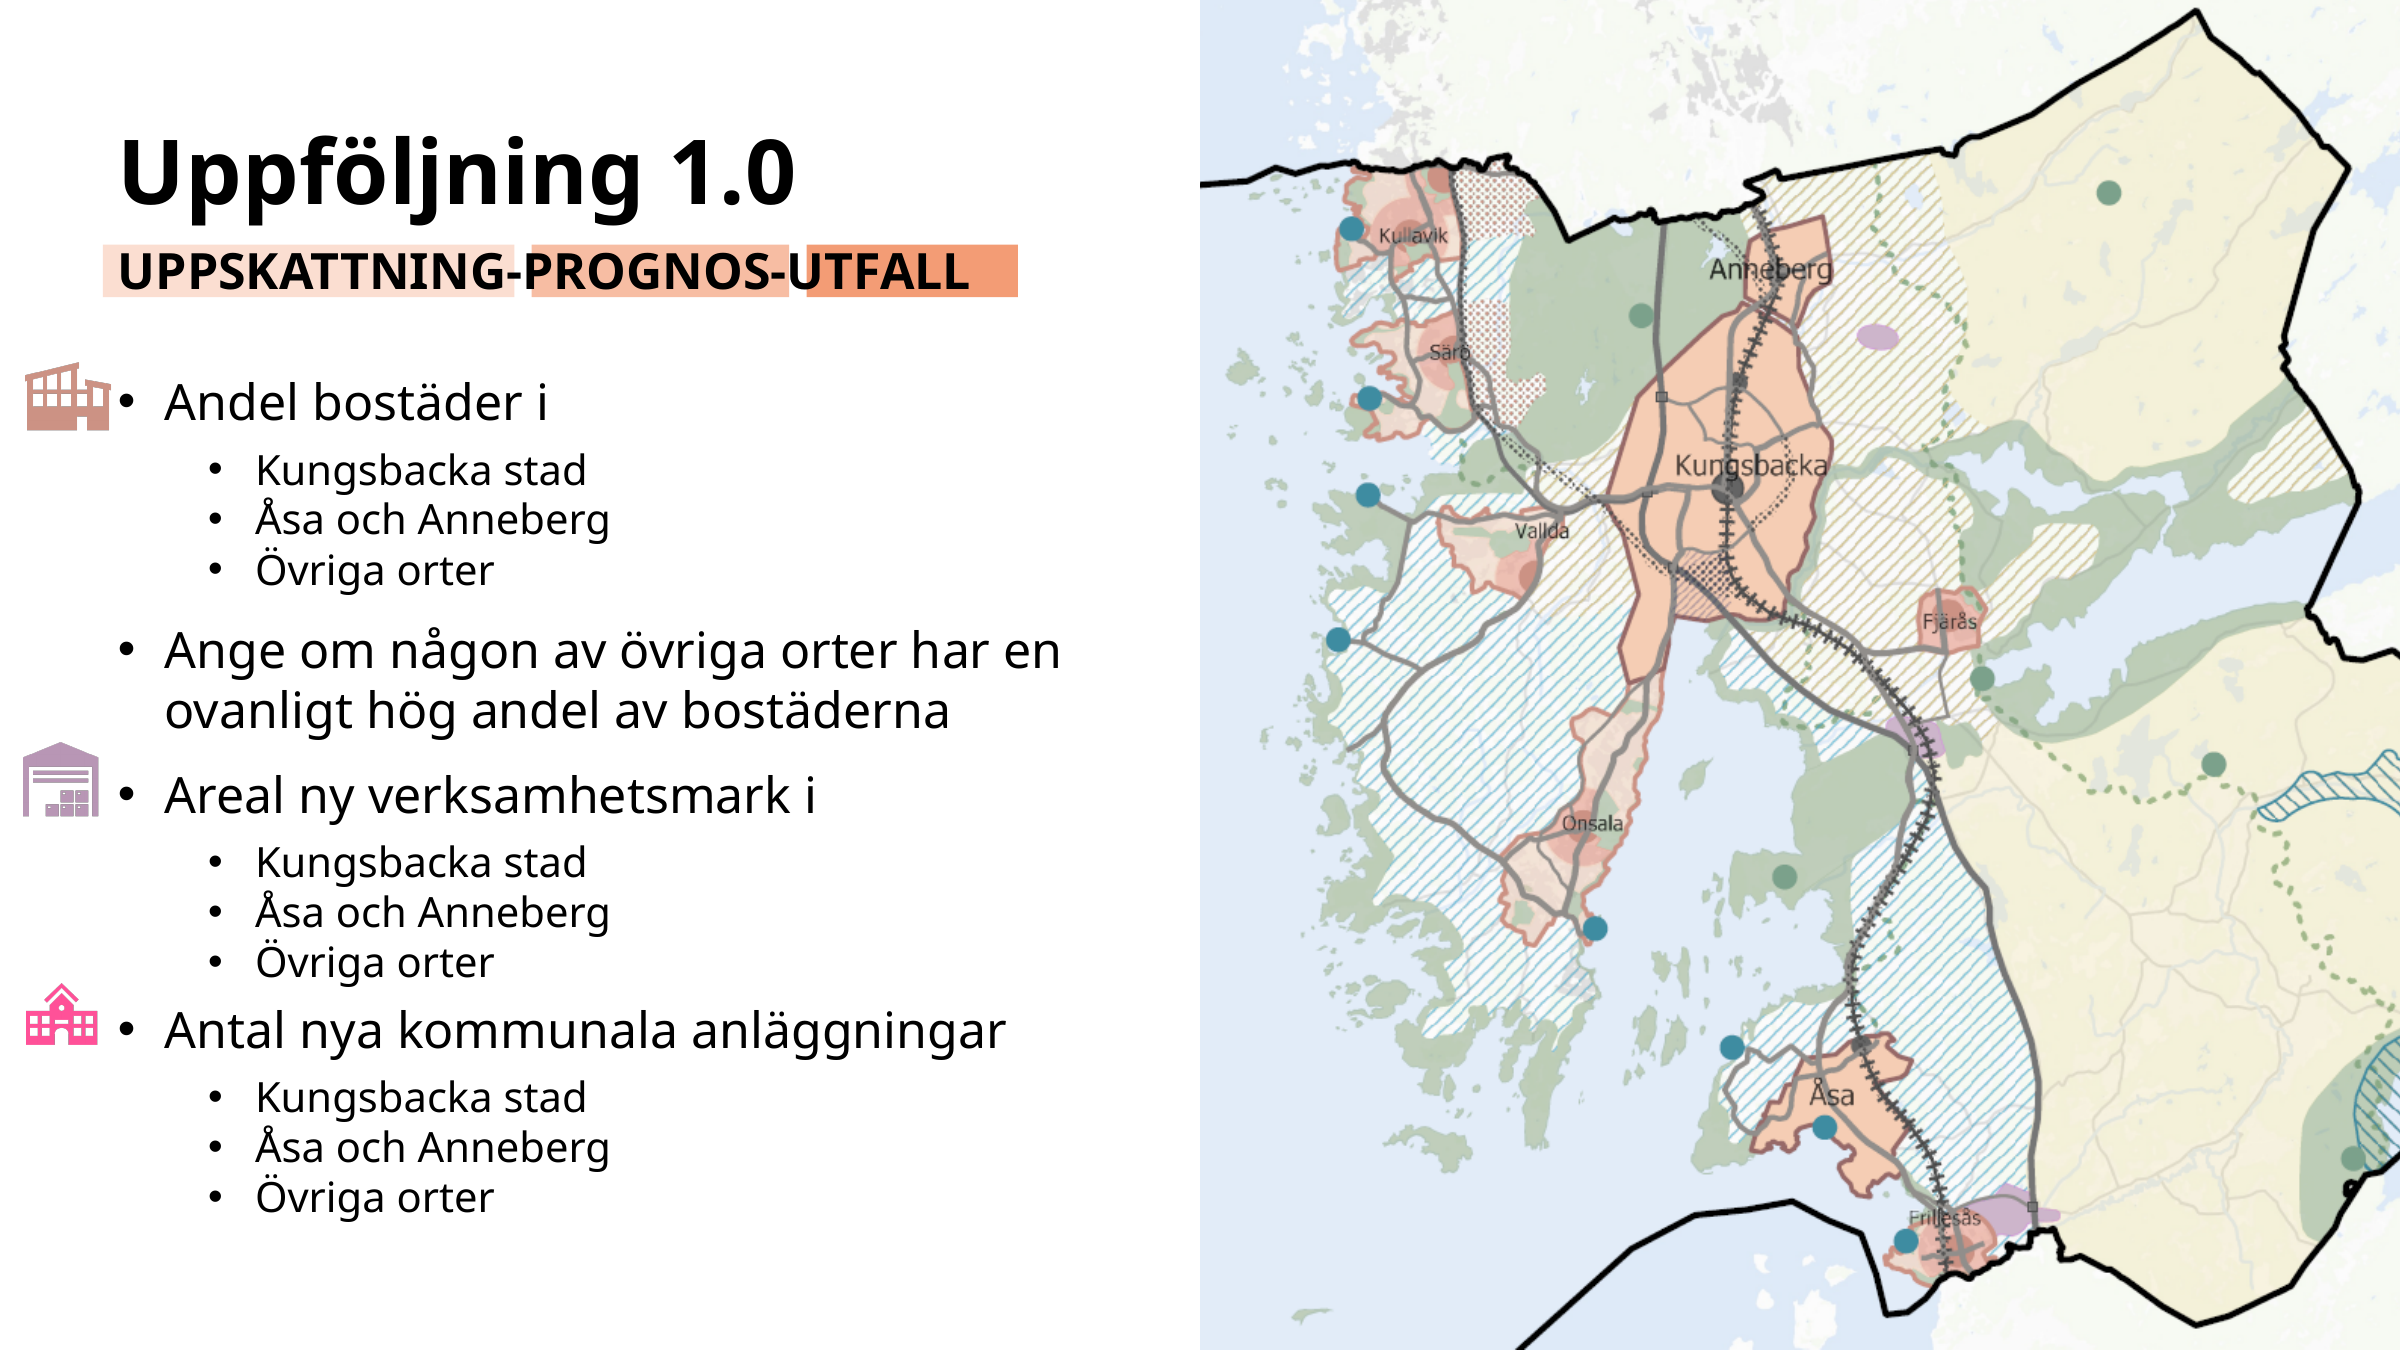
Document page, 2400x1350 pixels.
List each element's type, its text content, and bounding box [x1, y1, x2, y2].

title Uppföljning 1.0 UPPSKATTNING-PROGNOS-UTFALL [102, 91, 1098, 336]
picture [13, 731, 108, 826]
list Andel bostäder i Kungsbacka stad Åsa och Anneberg Övriga orter Ange om någon av övriga orter har en ovanligt hög andel av bostäderna Areal ny verksamhetsmark i Kungsbacka stad Åsa och Anneberg Övriga orter Antal nya kommunala anläggningar Kungsbacka stad Åsa och Anneberg Övriga orter [102, 363, 1098, 1249]
picture [14, 966, 109, 1062]
picture [1199, 0, 2400, 1350]
picture [20, 349, 116, 444]
